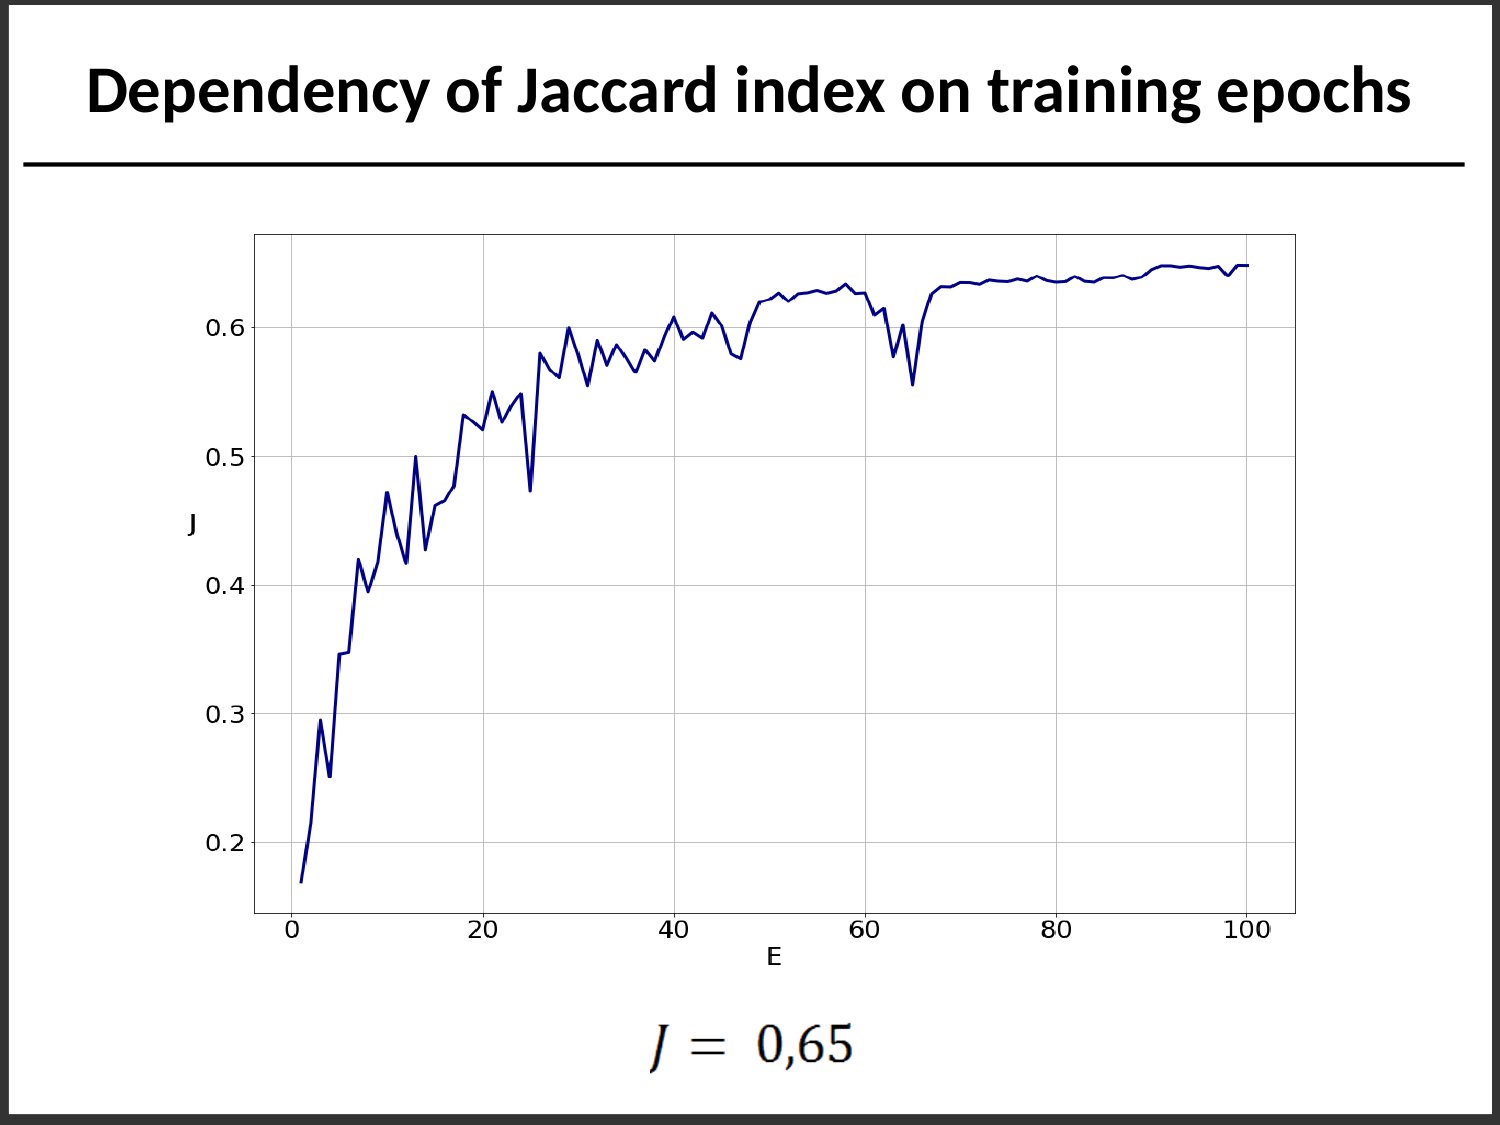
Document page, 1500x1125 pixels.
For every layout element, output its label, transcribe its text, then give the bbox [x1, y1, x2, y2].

picture [649, 1012, 868, 1077]
text_box An increase in the training database, the addition of "complex" cases; Collection of image bases for other endoscopic systems; Real-time endoscopy processing. [7, 165, 1494, 1116]
picture [182, 229, 1306, 969]
text_box An increase in the training database, the addition of "complex" cases; Collection of image bases for other endoscopic systems; Real-time endoscopy processing. [7, 3, 1494, 7]
text_box Dependency of Jaccard index on training epochs [0, 7, 1500, 165]
